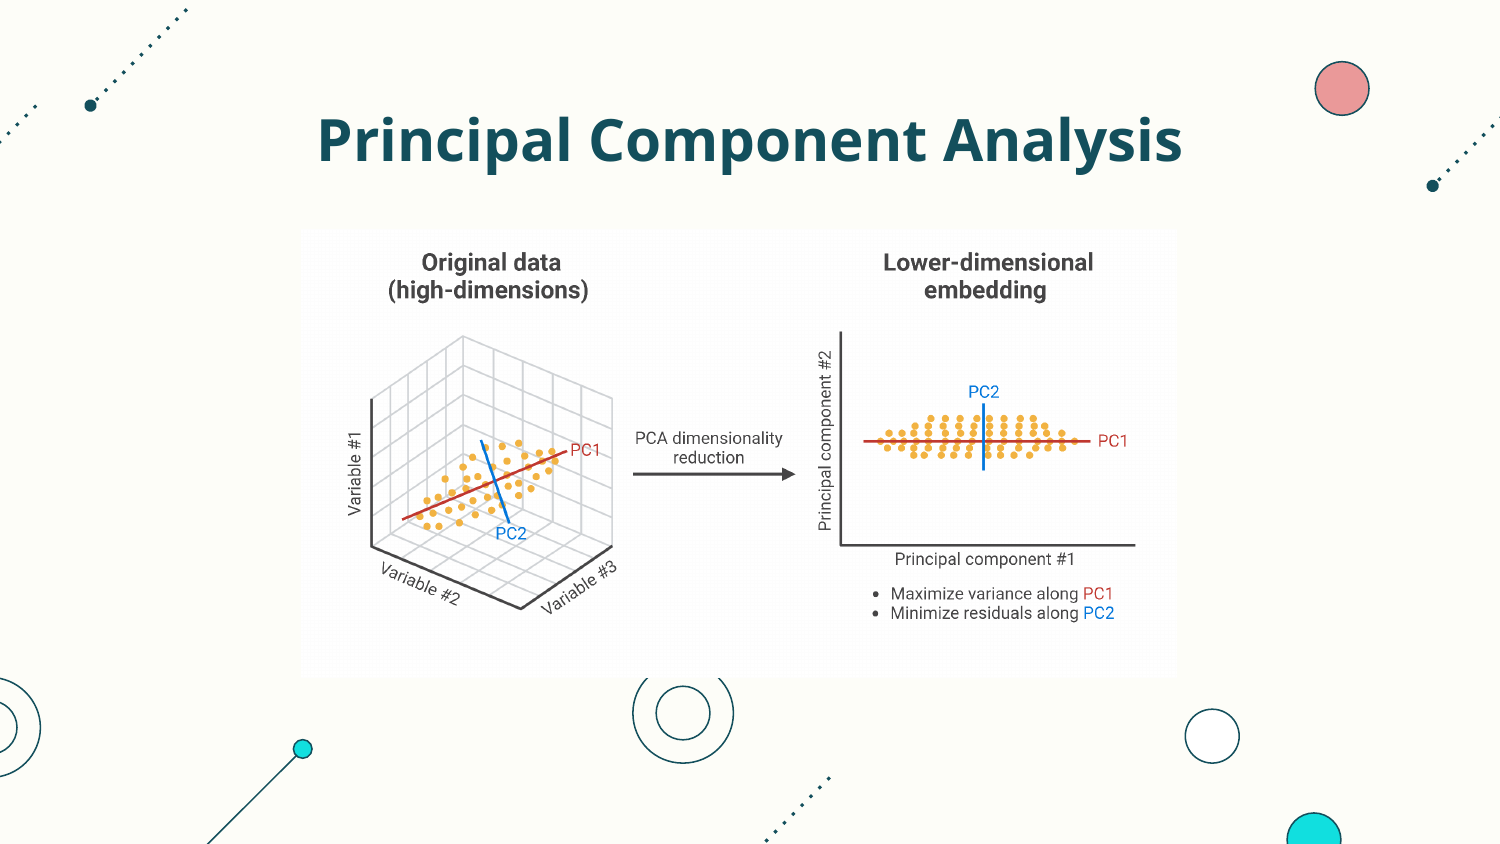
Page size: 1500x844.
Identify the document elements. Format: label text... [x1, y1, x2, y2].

title Principal Component Analysis [116, 88, 1383, 206]
picture [300, 228, 1178, 679]
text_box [632, 686, 734, 764]
text_box [1185, 709, 1240, 764]
text_box [1315, 61, 1370, 116]
